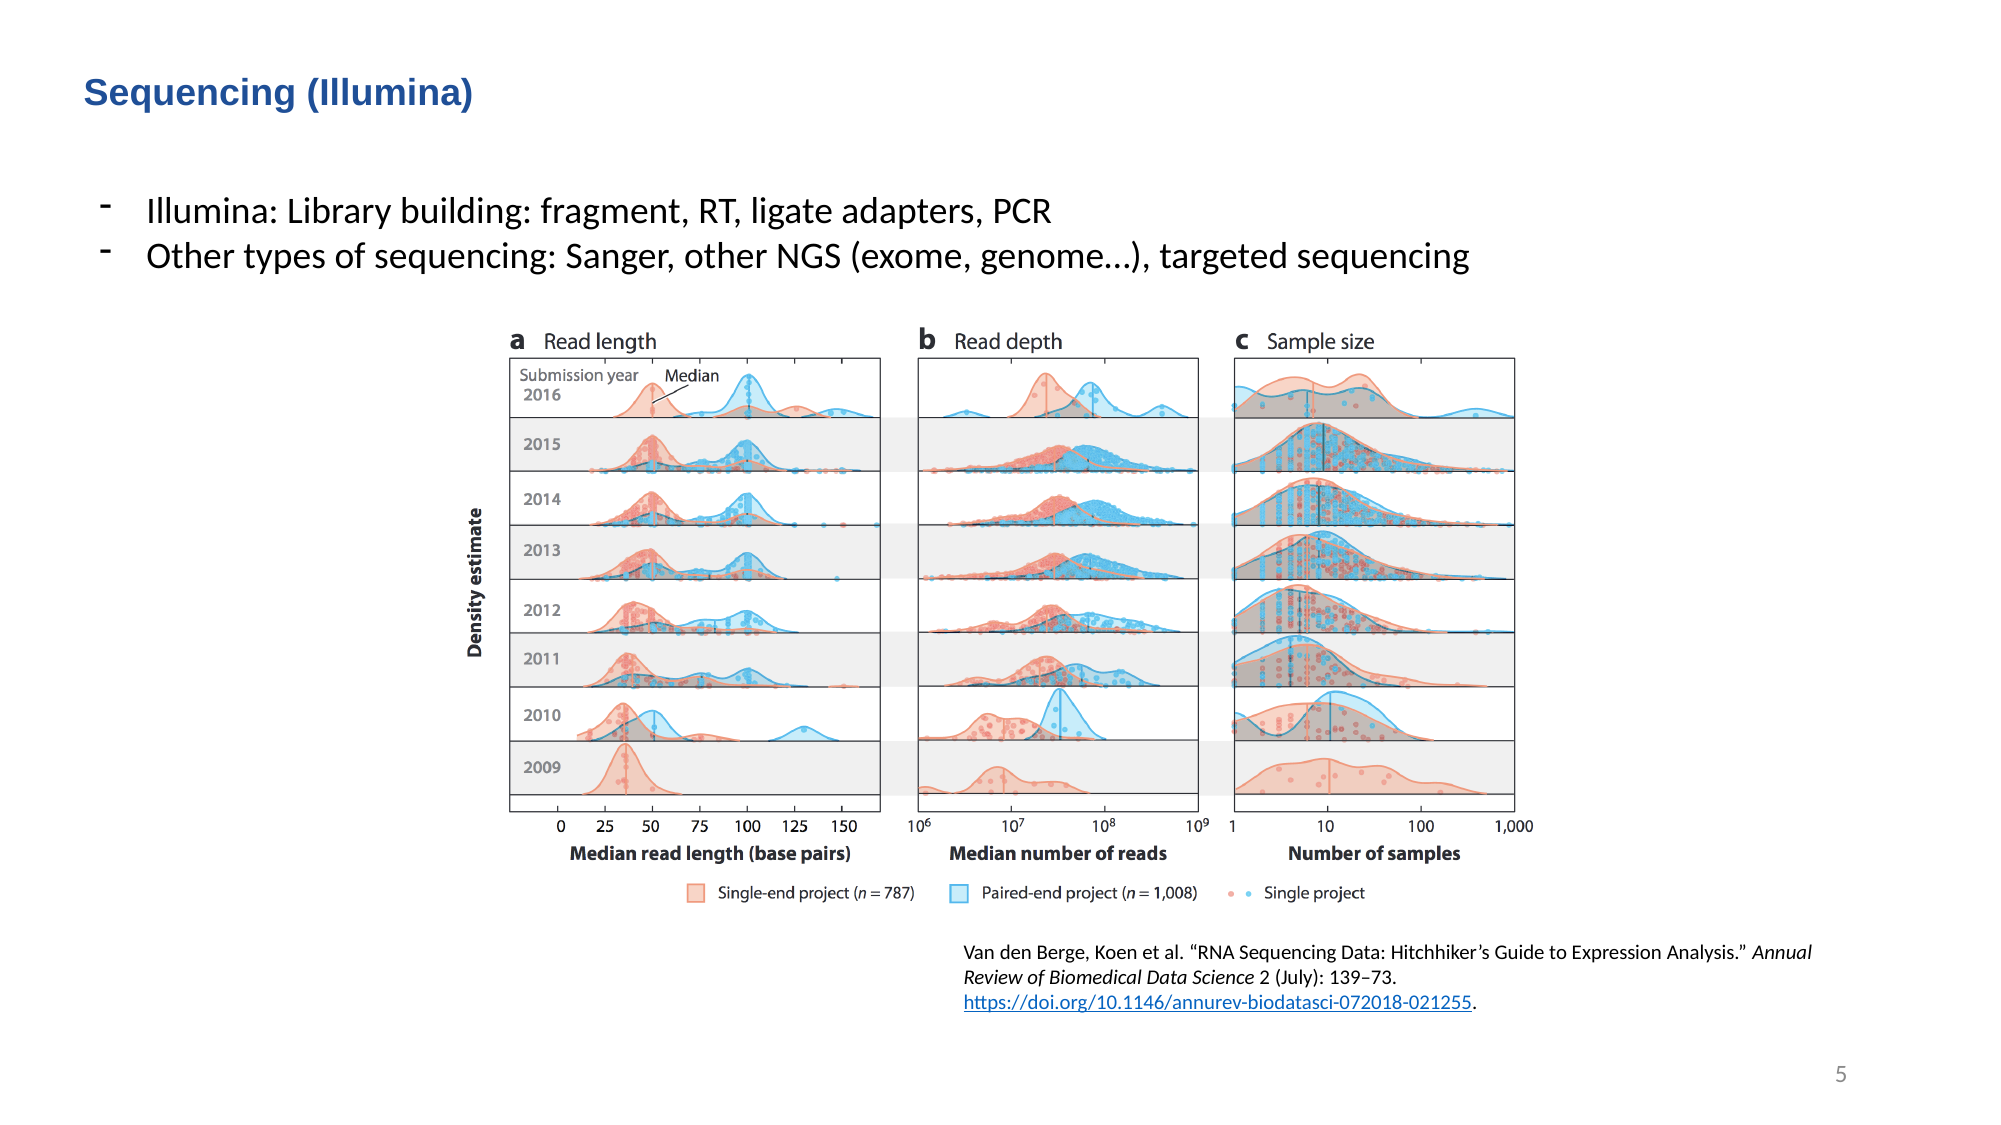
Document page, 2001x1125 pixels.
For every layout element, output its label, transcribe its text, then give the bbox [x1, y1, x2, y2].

slide_number 5 [1412, 1042, 1863, 1103]
text_box Van den Berge, Koen et al. “RNA Sequencing Data: Hitchhiker’s Guide to Expression Analysis.” Annual Review of Biomedical Data Science 2 (July): 139–73. https://doi.org/10.1146/annurev-biodatasci-072018-021255. [948, 931, 1863, 1022]
picture [452, 310, 1548, 912]
text_box Illumina: Library building: fragment, RT, ligate adapters, PCR Other types of sequencing: Sanger, other NGS (exome, genome…), targeted sequencing [84, 178, 1814, 734]
text_box Sequencing (Illumina) [69, 60, 1183, 121]
